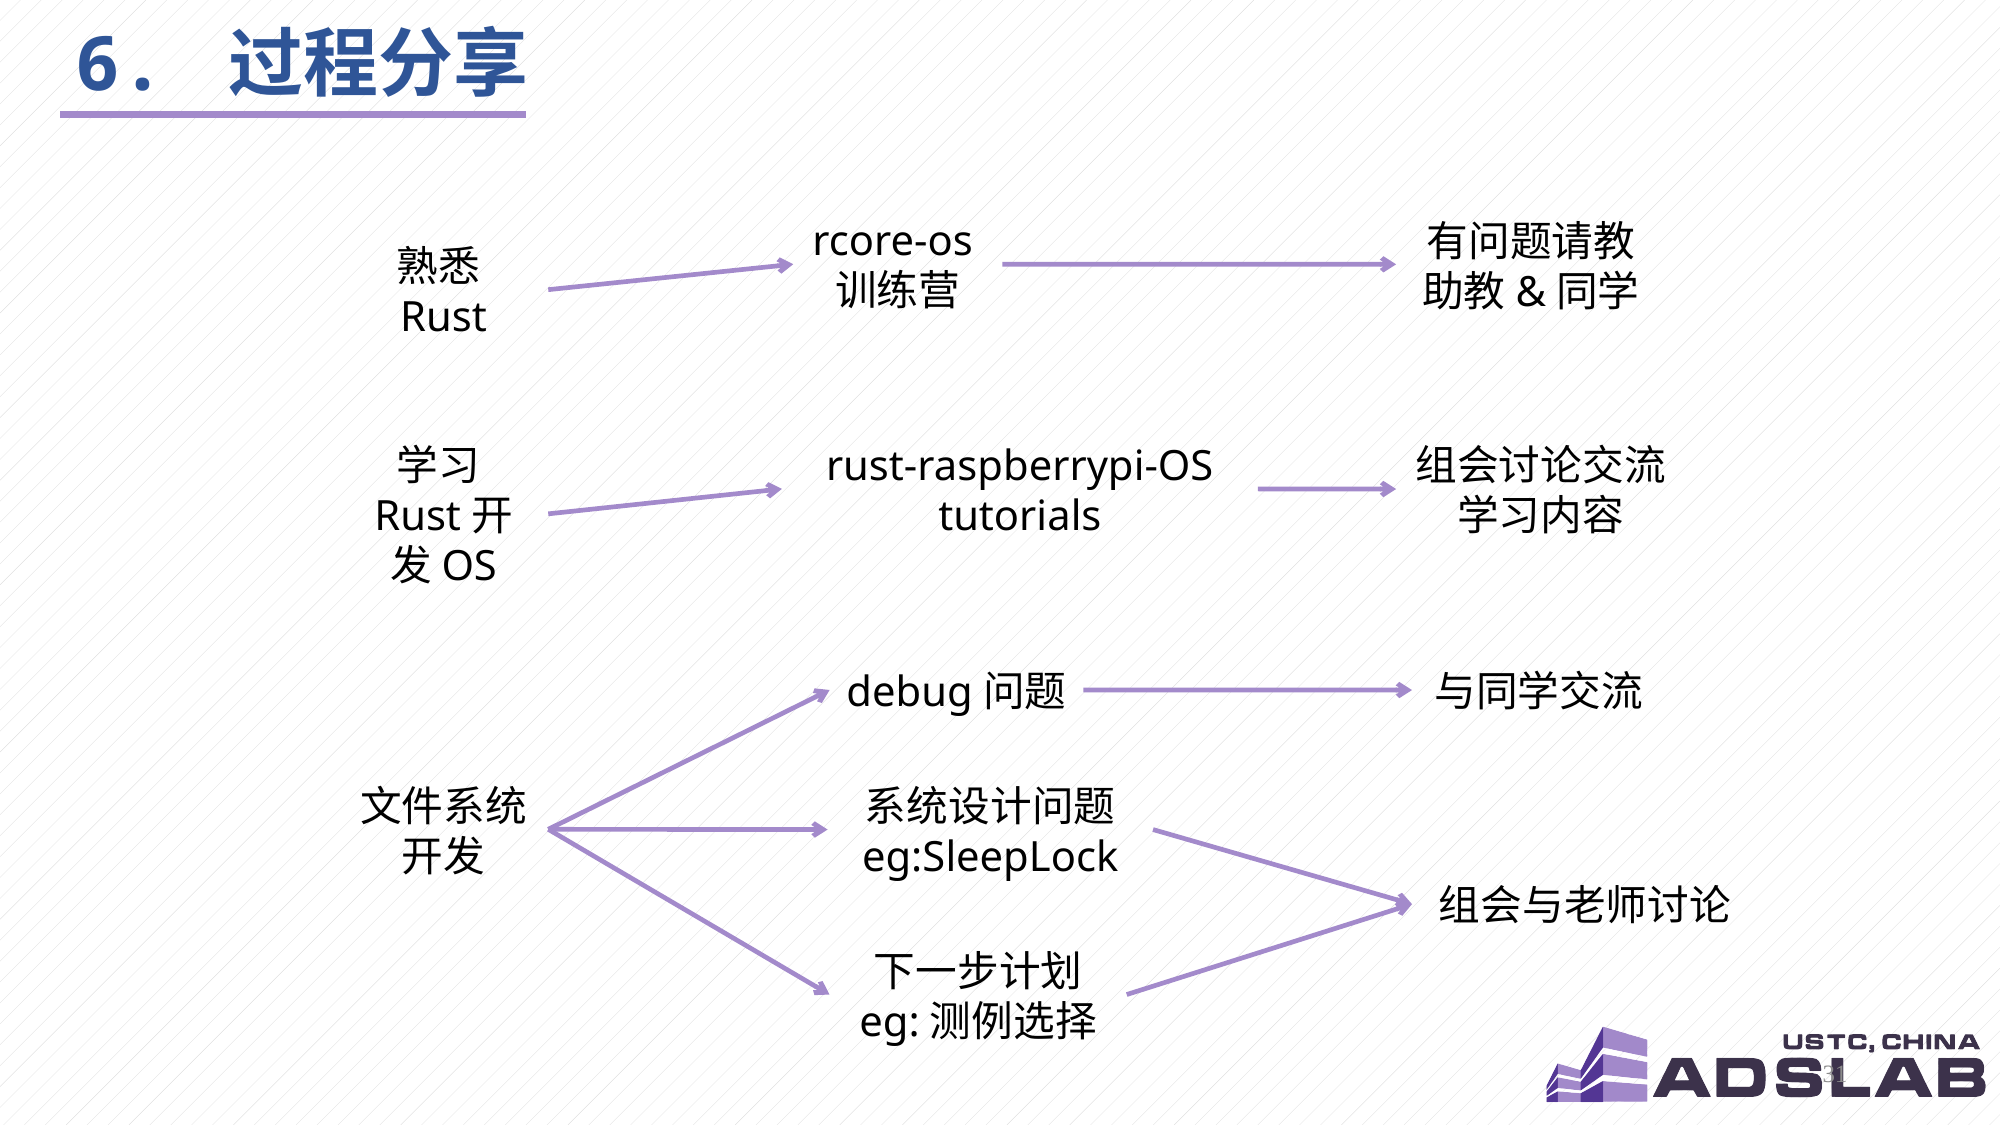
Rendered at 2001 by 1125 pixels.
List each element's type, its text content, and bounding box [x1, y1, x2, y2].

text_box 系统设计问题 eg:SleepLock [830, 772, 1153, 888]
text_box 组会与老师讨论 [1412, 871, 1758, 937]
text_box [1126, 904, 1412, 995]
text_box 学习Rust开发OS [338, 431, 549, 597]
text_box [170, 176, 1786, 629]
picture [1540, 1024, 1991, 1103]
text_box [1153, 829, 1412, 904]
text_box rcore-os训练营 [793, 206, 1003, 322]
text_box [548, 829, 830, 996]
text_box debug问题 [829, 657, 1084, 723]
text_box rust-raspberrypi-OS tutorials [781, 431, 1258, 547]
text_box 组会讨论交流学习内容 [1396, 431, 1686, 547]
text_box 文件系统开发 [338, 771, 548, 887]
text_box 有问题请教助教&同学 [1396, 206, 1666, 322]
title 6. 过程分享 [60, 9, 1786, 123]
text_box 下一步计划 eg:测例选择 [829, 937, 1127, 1053]
text_box 熟悉Rust [338, 232, 549, 348]
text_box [548, 690, 830, 829]
text_box 与同学交流 [1411, 657, 1666, 723]
